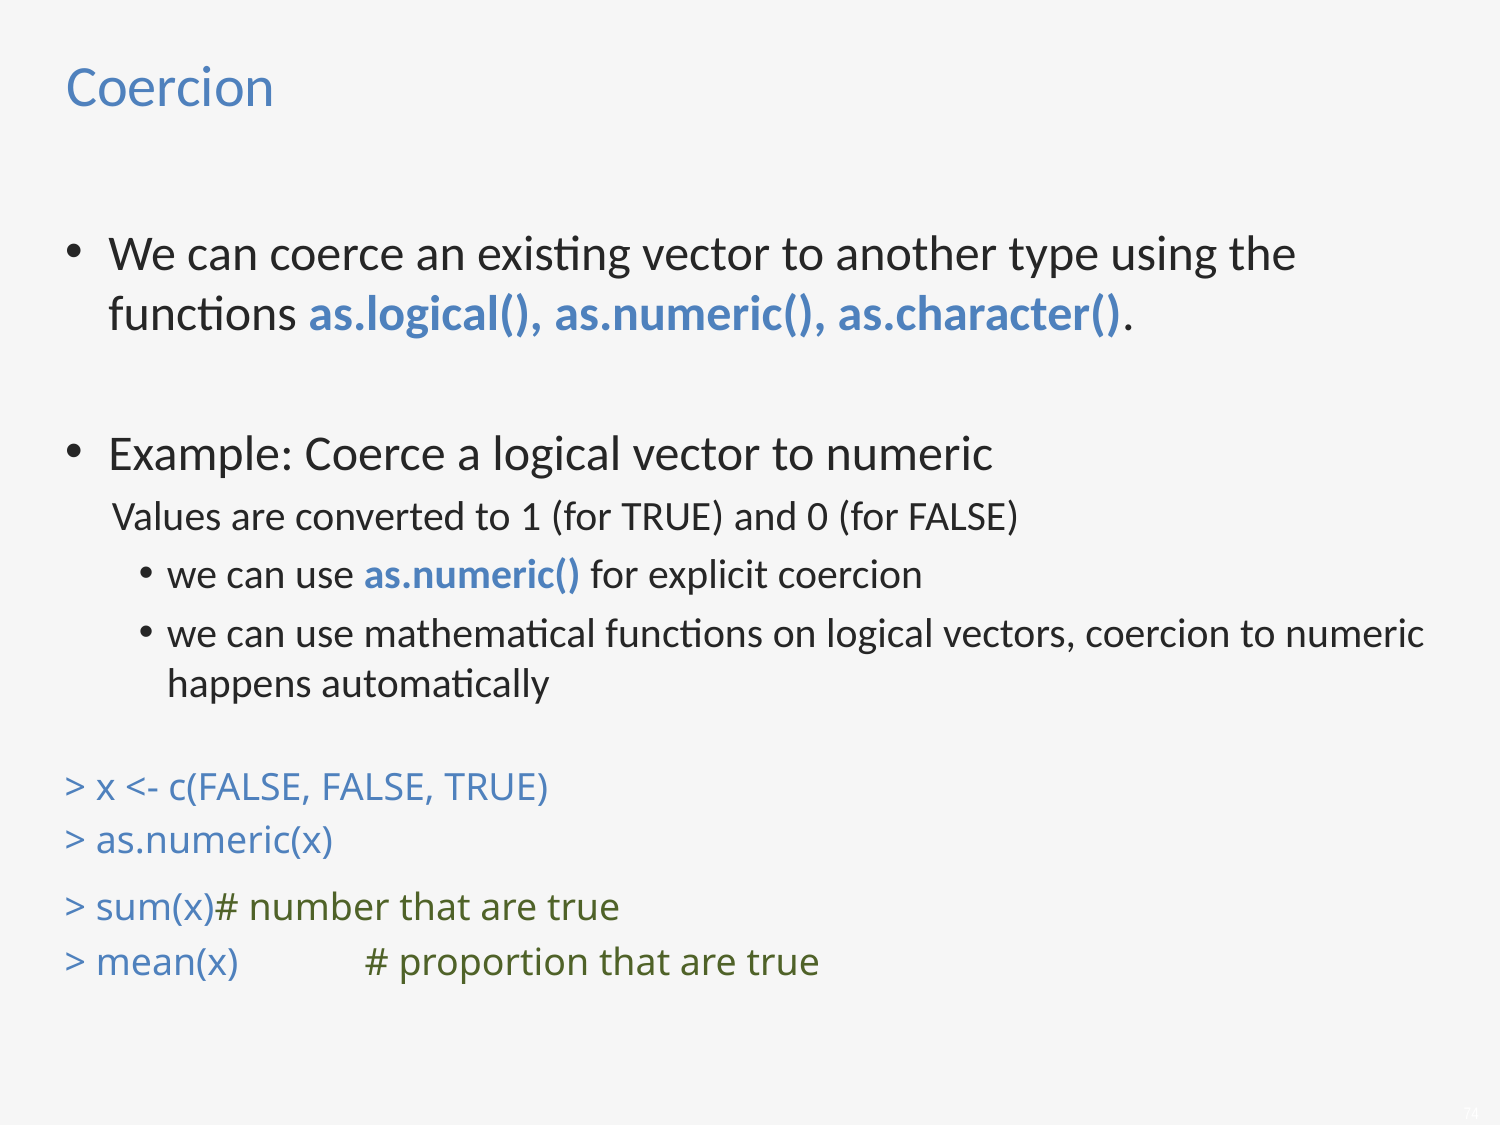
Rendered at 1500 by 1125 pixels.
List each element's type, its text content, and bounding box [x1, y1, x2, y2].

text_box Coercion [42, 18, 1345, 120]
text_box We can coerce an existing vector to another type using the functions as.logical(), as.numeric(), as.character(). Example: Coerce a logical vector to numeric Values are converted to 1 (for TRUE) and 0 (for FALSE) we can use as.numeric() for explicit coercion we can use mathematical functions on logical vectors, coercion to numeric happens automatically > x <- c(FALSE, FALSE, TRUE) > as.numeric(x) > sum(x) # number that are true > mean(x) # proportion that are true [64, 165, 1435, 1001]
